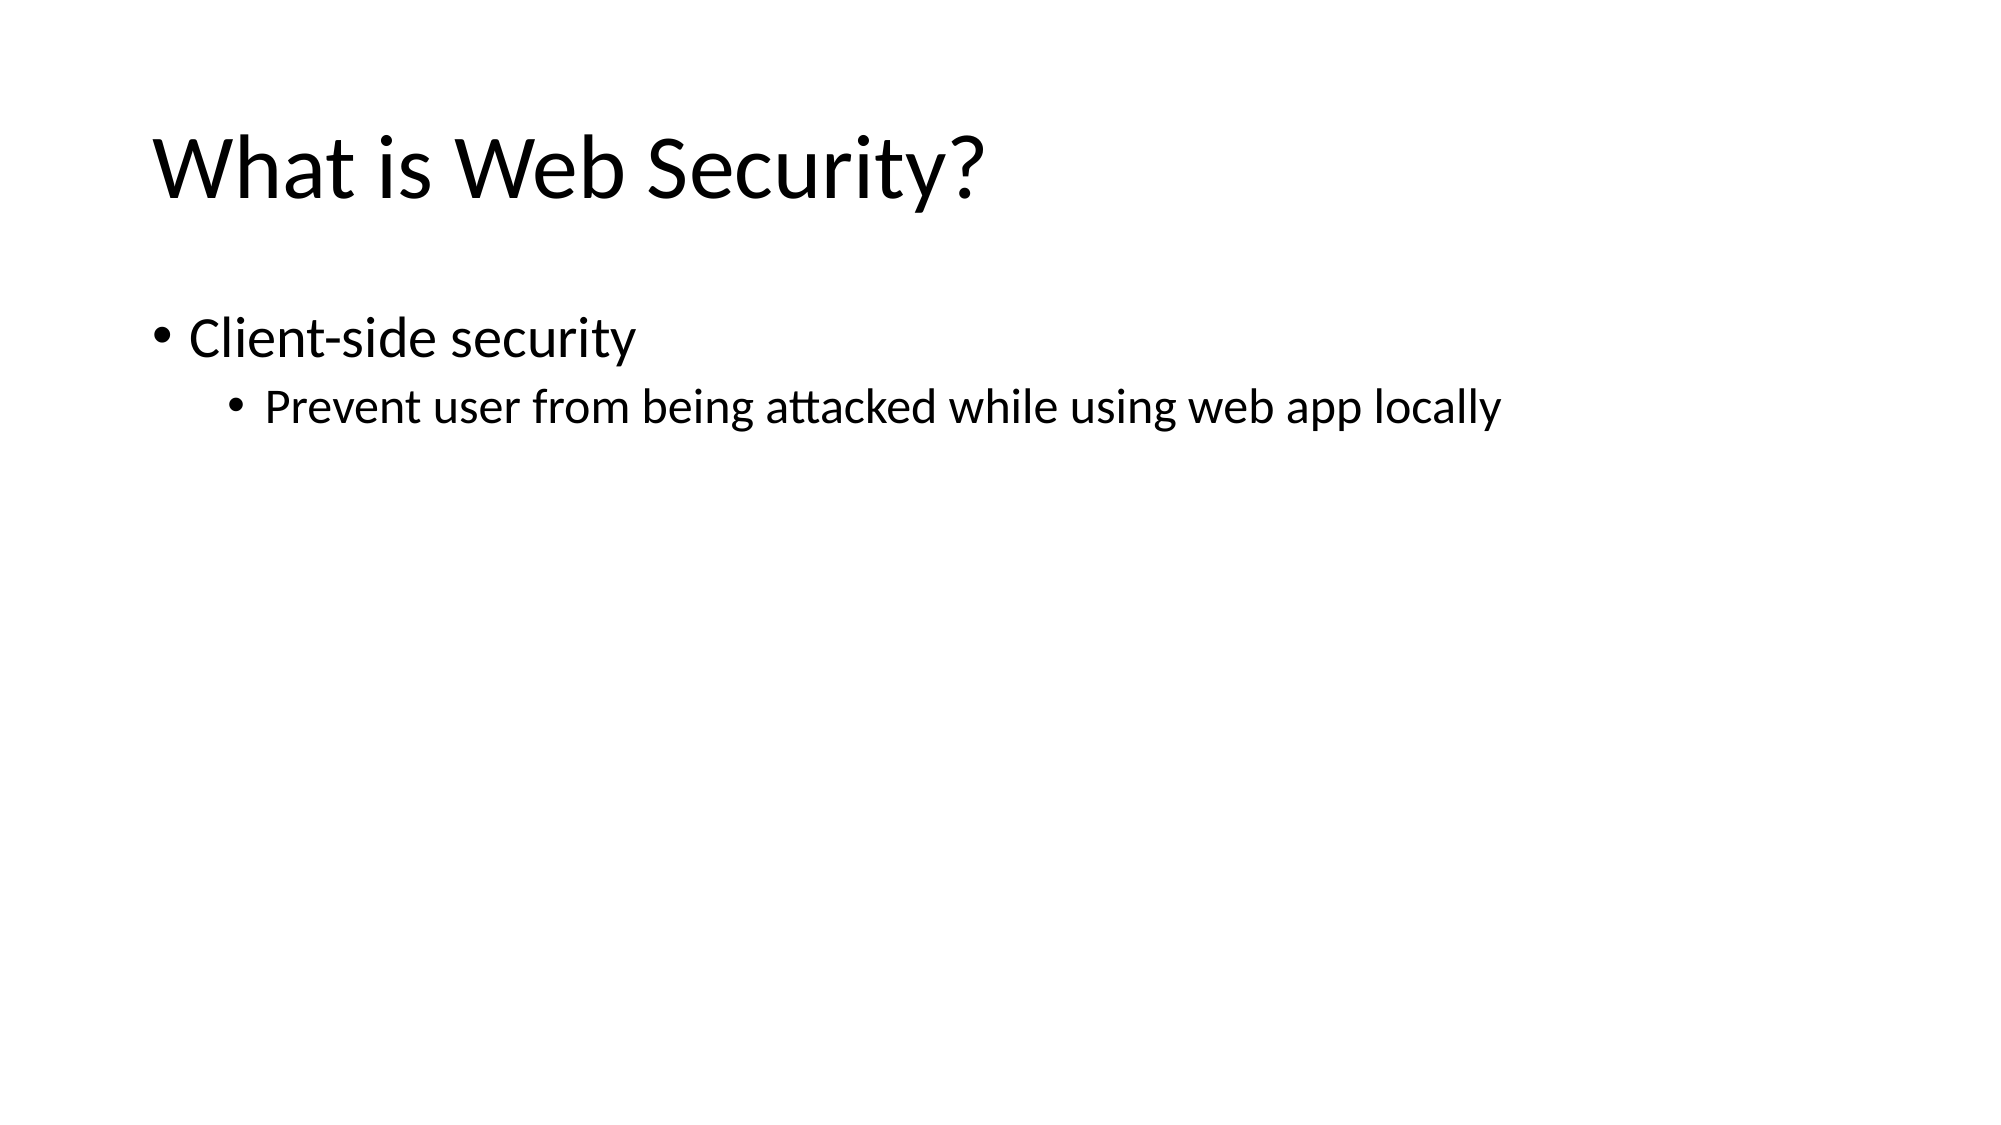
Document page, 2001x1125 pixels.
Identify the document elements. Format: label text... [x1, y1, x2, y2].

title What is Web Security? [137, 59, 1863, 278]
list Client-side security Prevent user from being attacked while using web app locally [137, 299, 1863, 1014]
